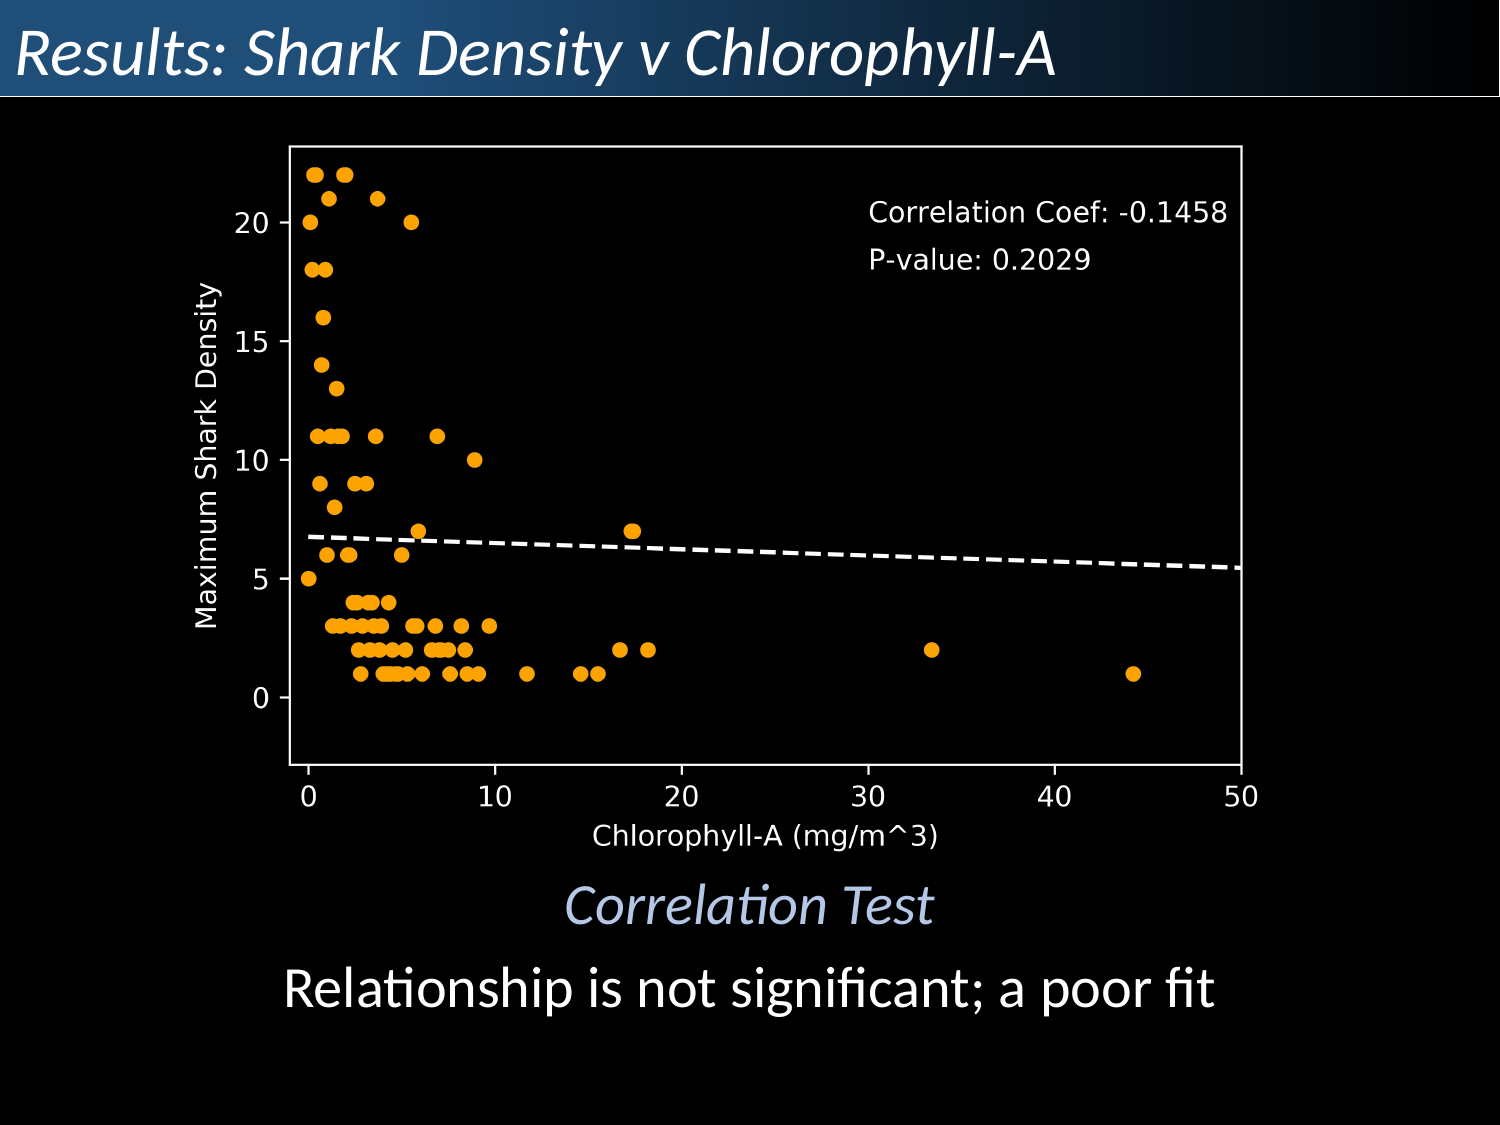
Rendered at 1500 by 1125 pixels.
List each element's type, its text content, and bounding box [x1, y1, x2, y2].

text_box Correlation Test Relationship is not significant; a poor fit [35, 866, 1465, 1095]
picture [136, 48, 1364, 867]
text_box Results: Shark Density v Chlorophyll-A [0, 0, 1500, 97]
